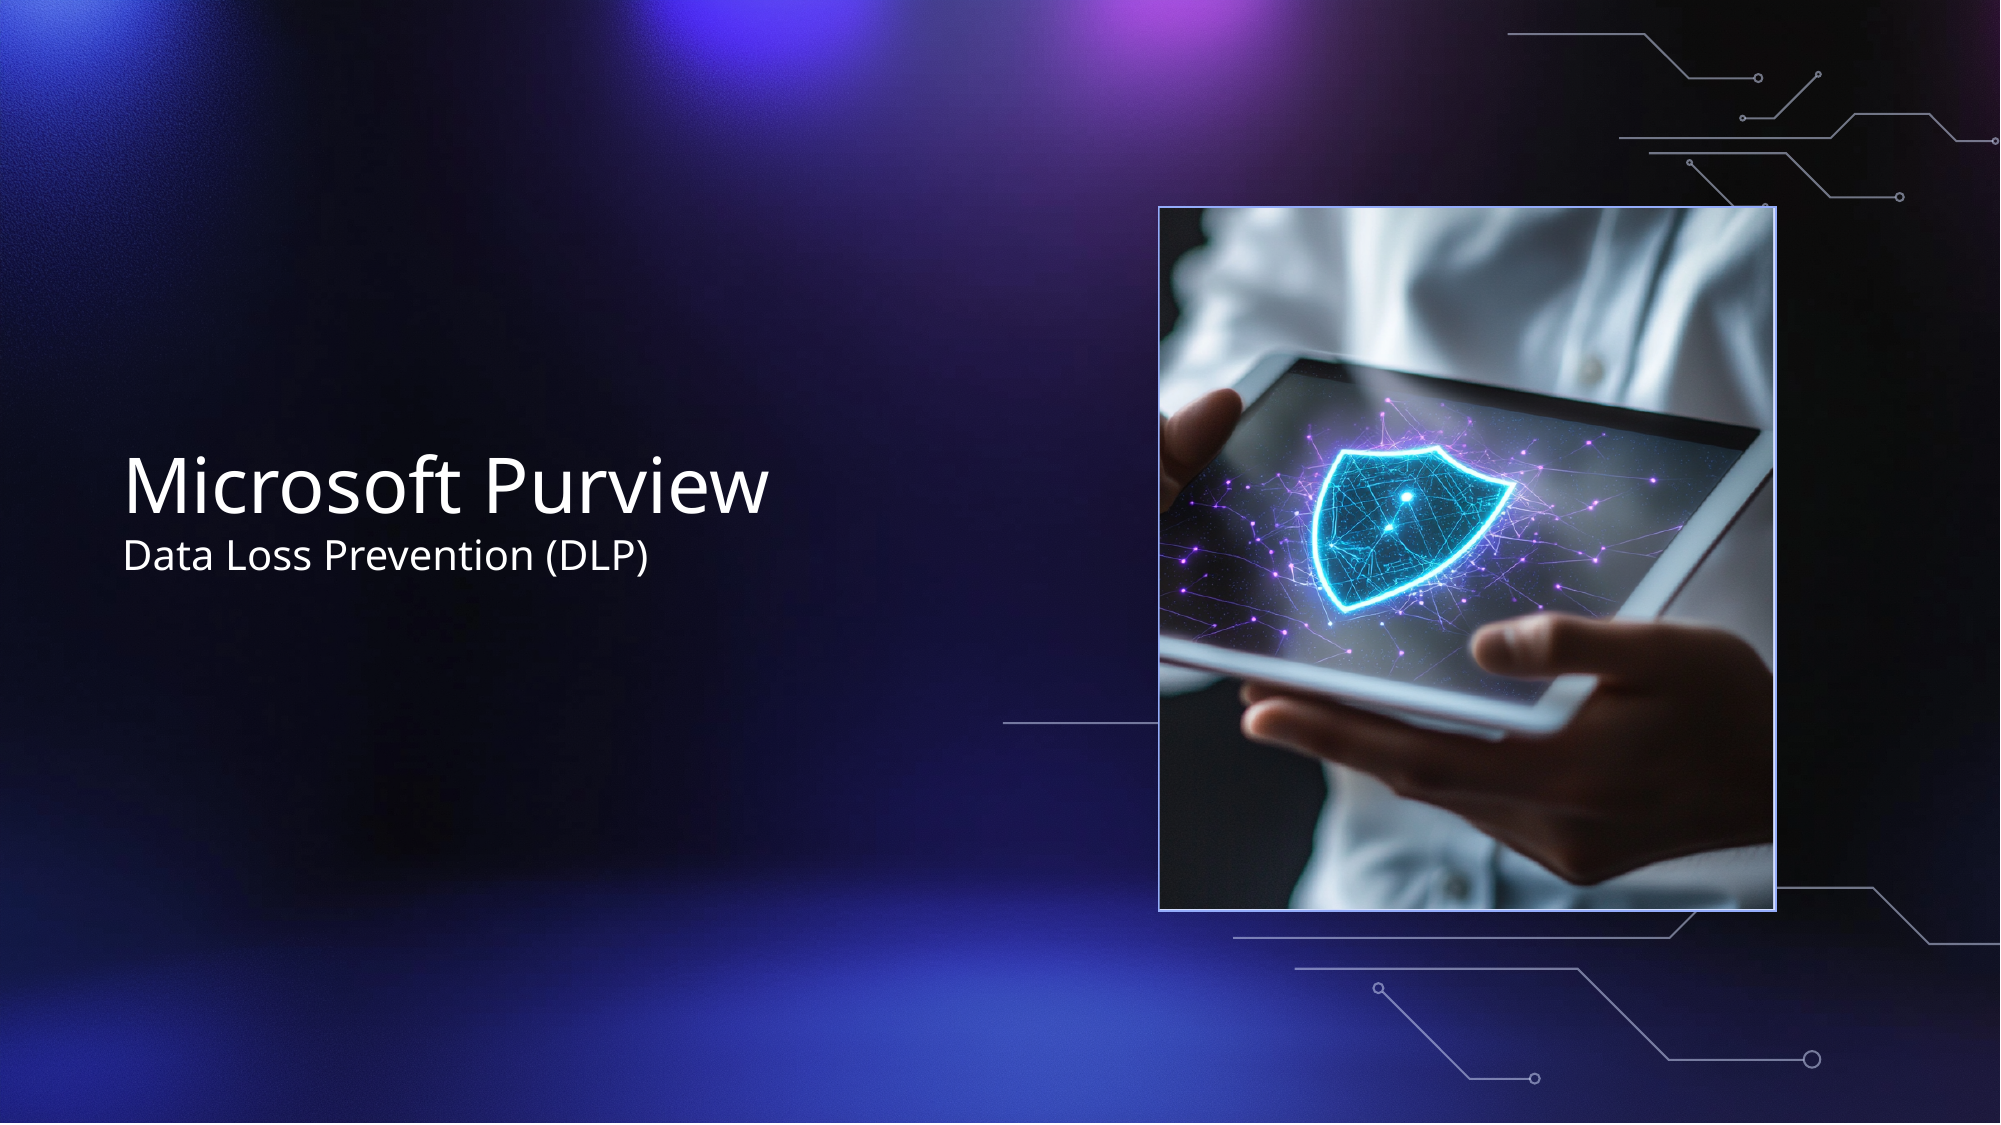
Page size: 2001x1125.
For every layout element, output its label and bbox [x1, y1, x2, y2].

text_box [1002, 723, 2000, 1084]
text_box [1507, 34, 1999, 209]
picture [0, 0, 2000, 1123]
